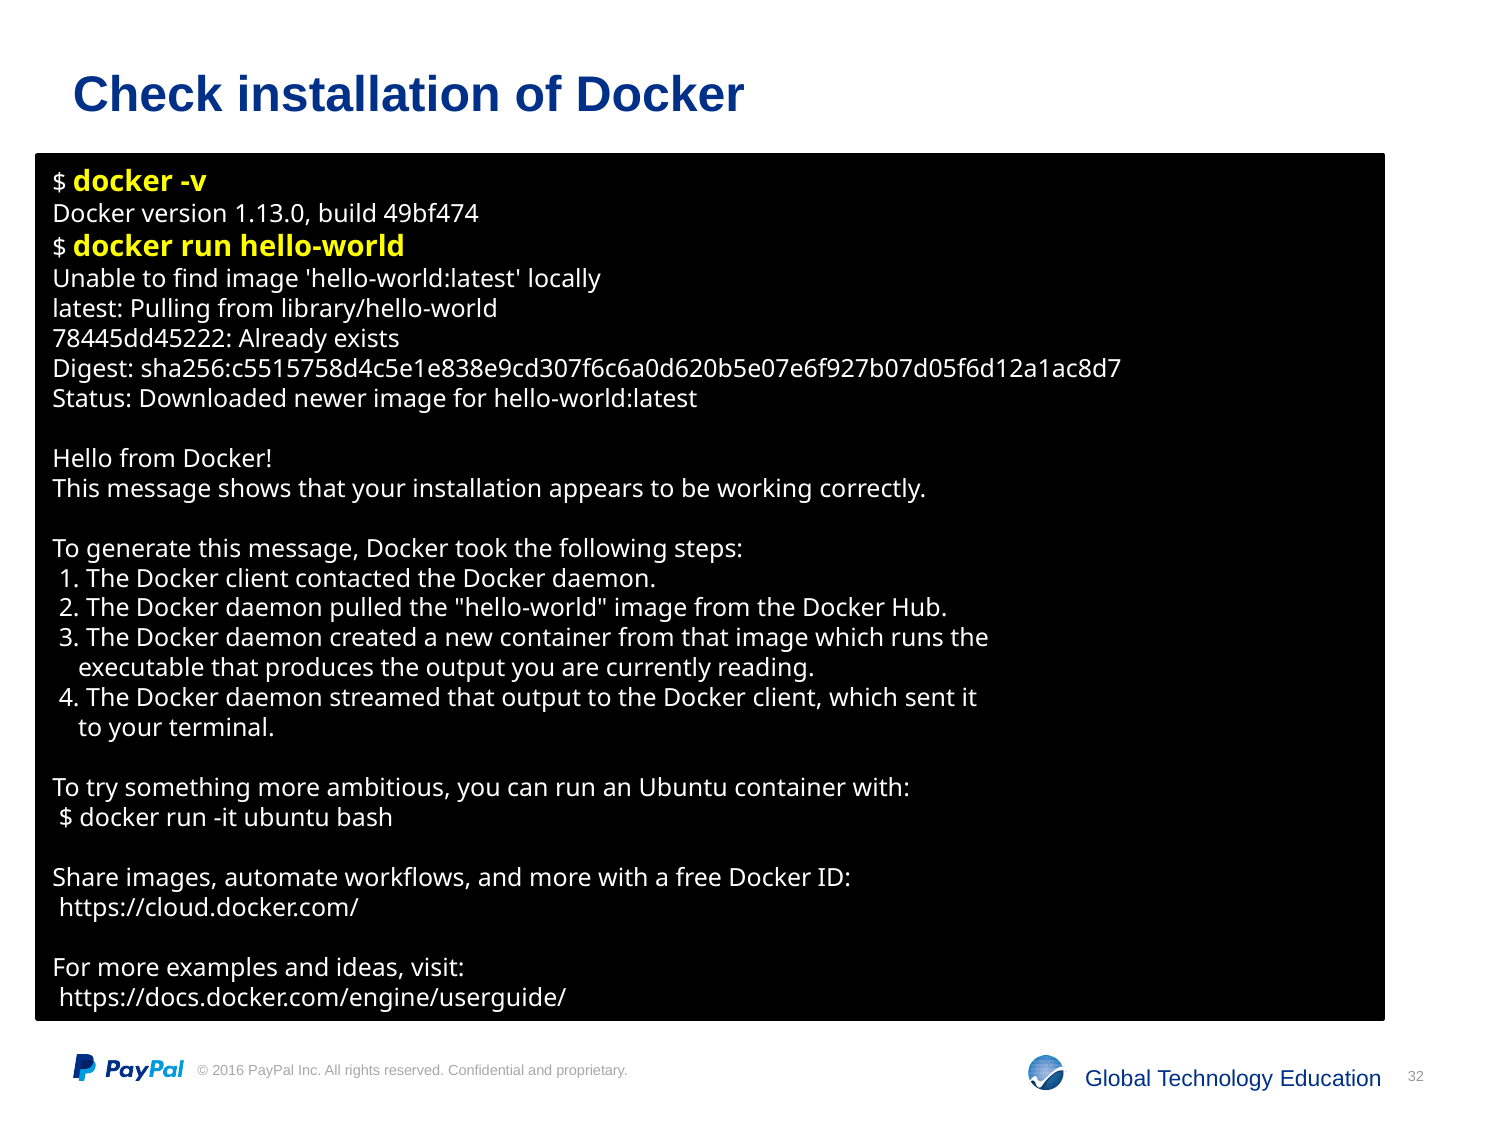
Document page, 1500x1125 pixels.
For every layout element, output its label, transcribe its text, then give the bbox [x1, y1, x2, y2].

slide_number 32 [1383, 1045, 1439, 1106]
text_box $ docker -v Docker version 1.13.0, build 49bf474 $ docker run hello-world Unable to find image 'hello-world:latest' locally latest: Pulling from library/hello-world 78445dd45222: Already exists Digest: sha256:c5515758d4c5e1e838e9cd307f6c6a0d620b5e07e6f927b07d05f6d12a1ac8d7 Status: Downloaded newer image for hello-world:latest Hello from Docker! This message shows that your installation appears to be working correctly. To generate this message, Docker took the following steps: 1. The Docker client contacted the Docker daemon. 2. The Docker daemon pulled the "hello-world" image from the Docker Hub. 3. The Docker daemon created a new container from that image which runs the executable that produces the output you are currently reading. 4. The Docker daemon streamed that output to the Docker client, which sent it to your terminal. To try something more ambitious, you can run an Ubuntu container with: $ docker run -it ubuntu bash Share images, automate workflows, and more with a free Docker ID: https://cloud.docker.com/ For more examples and ideas, visit: https://docs.docker.com/engine/userguide/ [35, 153, 1385, 1021]
picture [73, 1054, 184, 1081]
title Check installation of Docker [58, 53, 1409, 151]
picture [1023, 1050, 1070, 1095]
